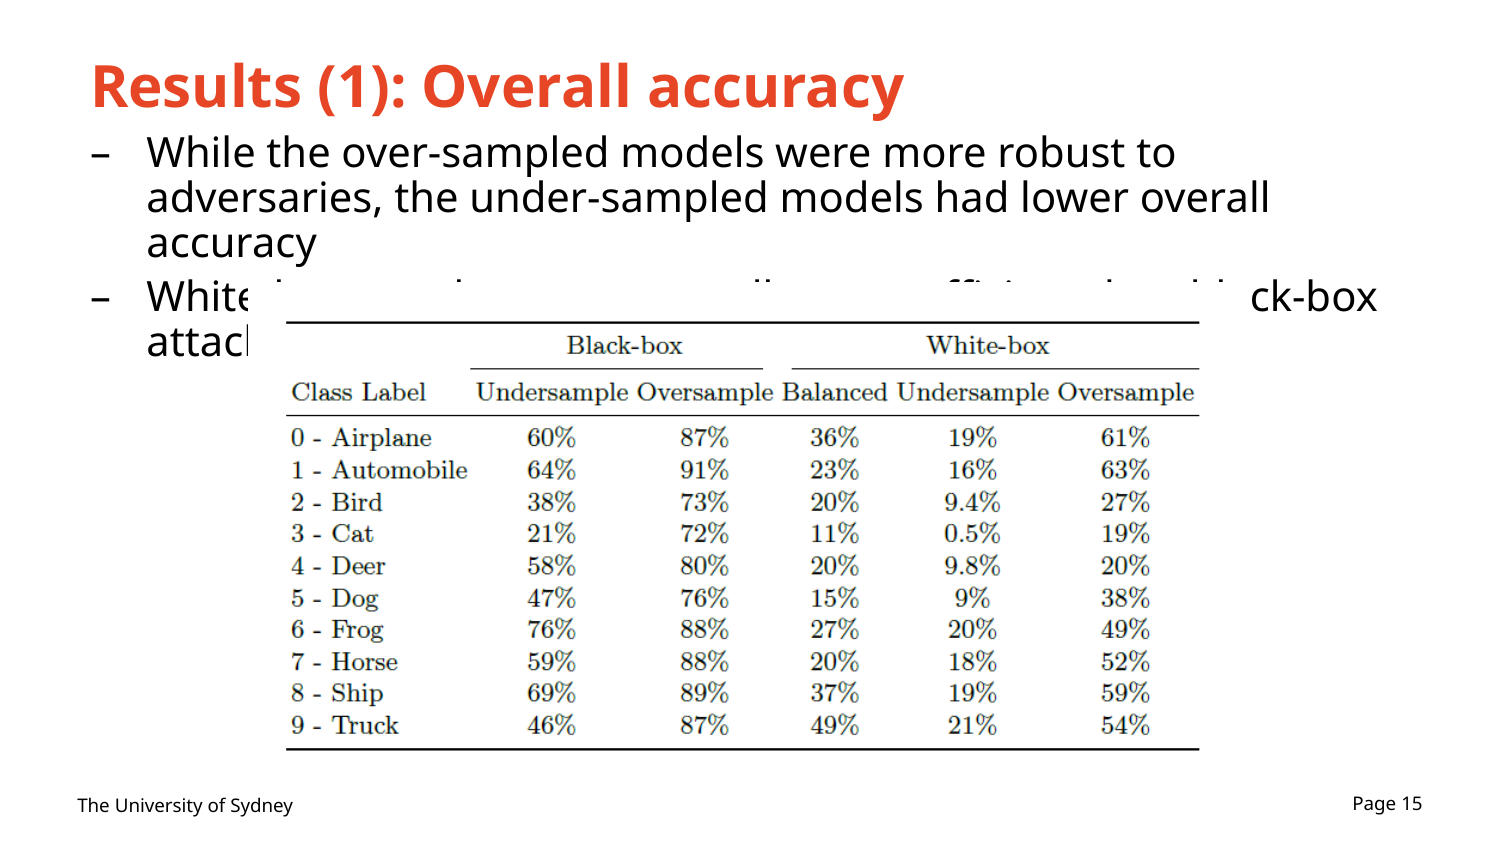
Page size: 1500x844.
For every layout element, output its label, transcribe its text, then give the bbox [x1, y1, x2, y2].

title Results (1): Overall accuracy [75, 14, 1425, 124]
picture [247, 282, 1253, 777]
list While the over-sampled models were more robust to adversaries, the under-sampled models had lower overall accuracy White-box attacks were generally more efficient than black-box attacks [75, 124, 1425, 366]
